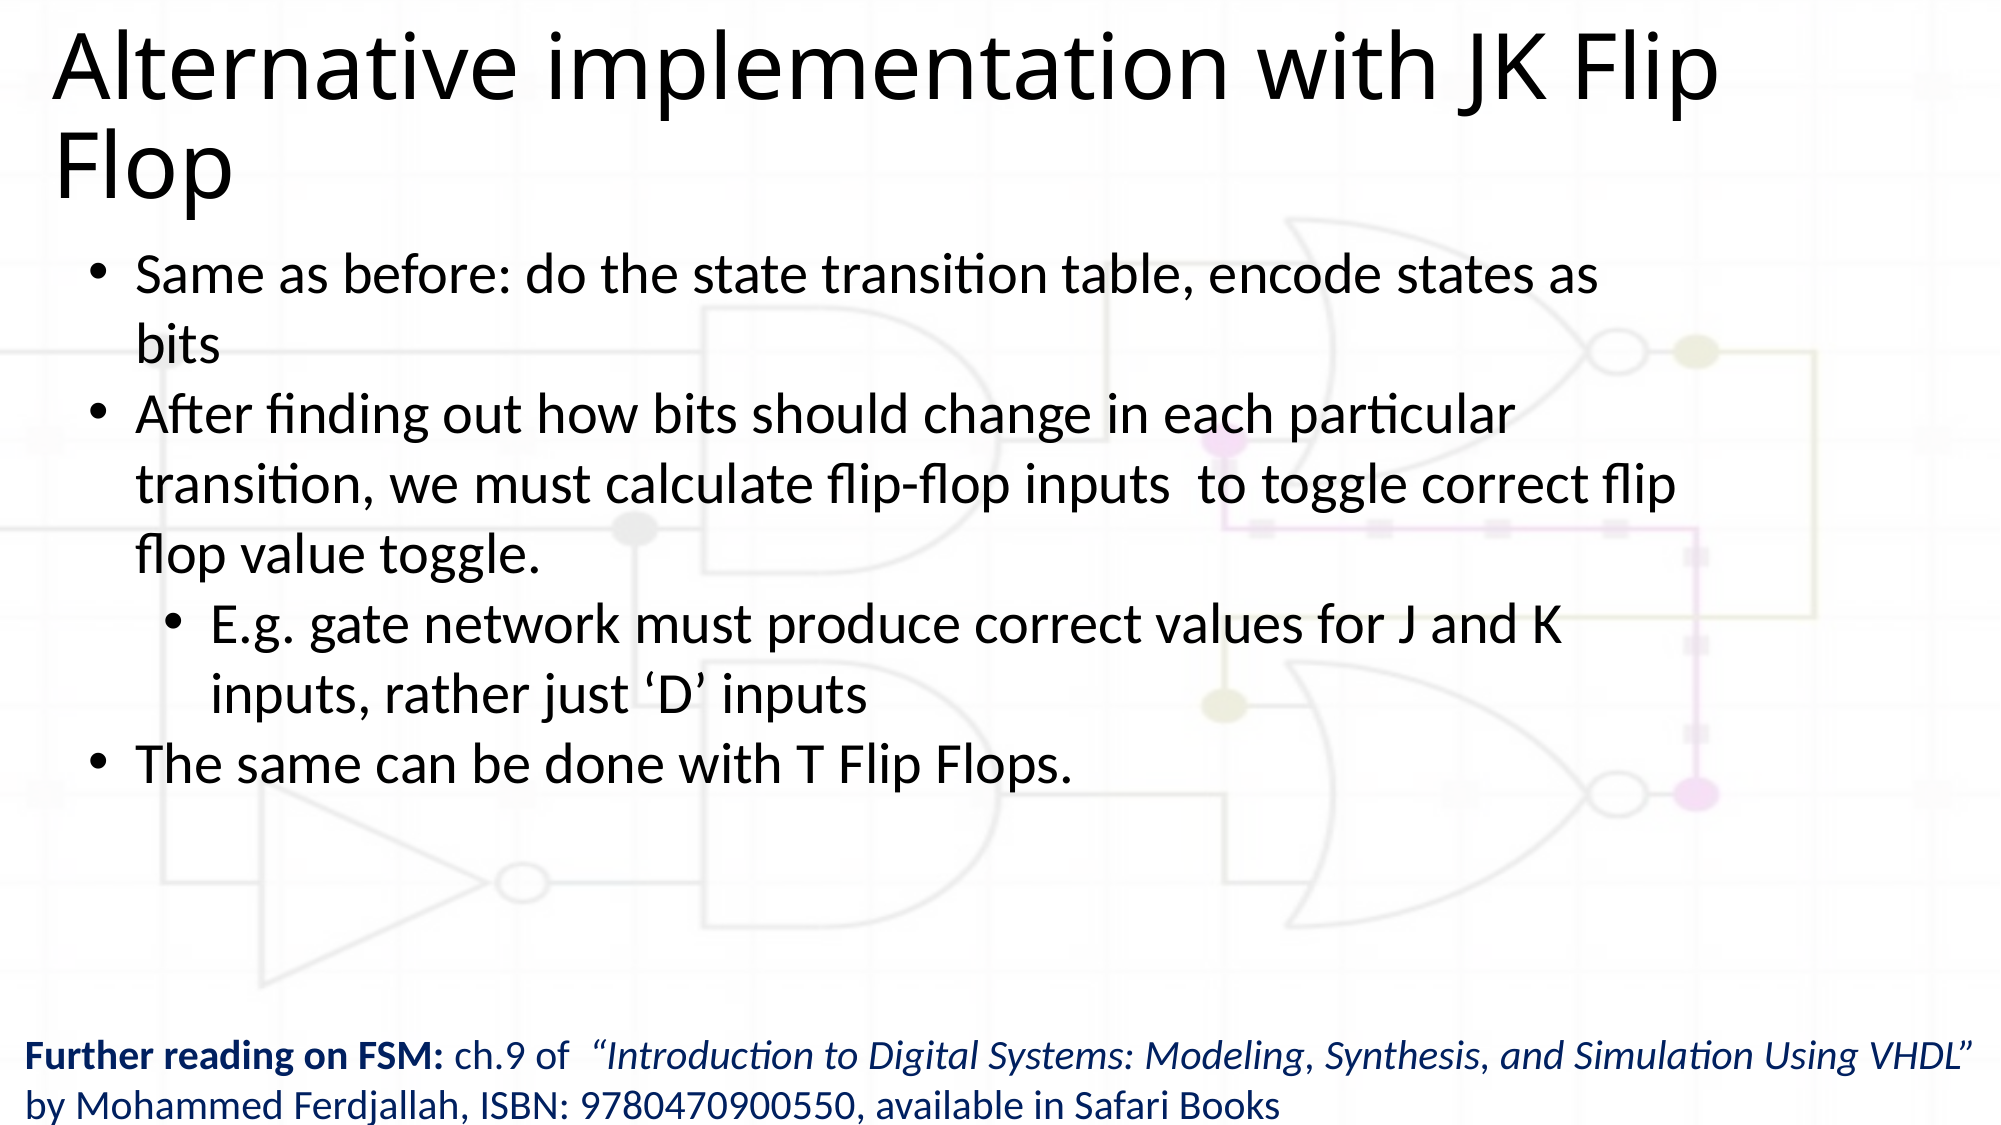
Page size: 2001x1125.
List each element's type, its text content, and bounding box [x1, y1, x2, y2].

text_box Same as before: do the state transition table, encode states as bits After finding out how bits should change in each particular transition, we must calculate flip-flop inputs to toggle correct flip flop value toggle. E.g. gate network must produce correct values for J and K inputs, rather just ‘D’ inputs The same can be done with T Flip Flops. [73, 228, 1711, 873]
text_box Further reading on FSM: ch.9 of “Introduction to Digital Systems: Modeling, Synthesis, and Simulation Using VHDL” by Mohammed Ferdjallah, ISBN: 9780470900550, available in Safari Books [10, 1020, 2000, 1125]
title Alternative implementation with JK Flip Flop [37, 10, 1763, 229]
